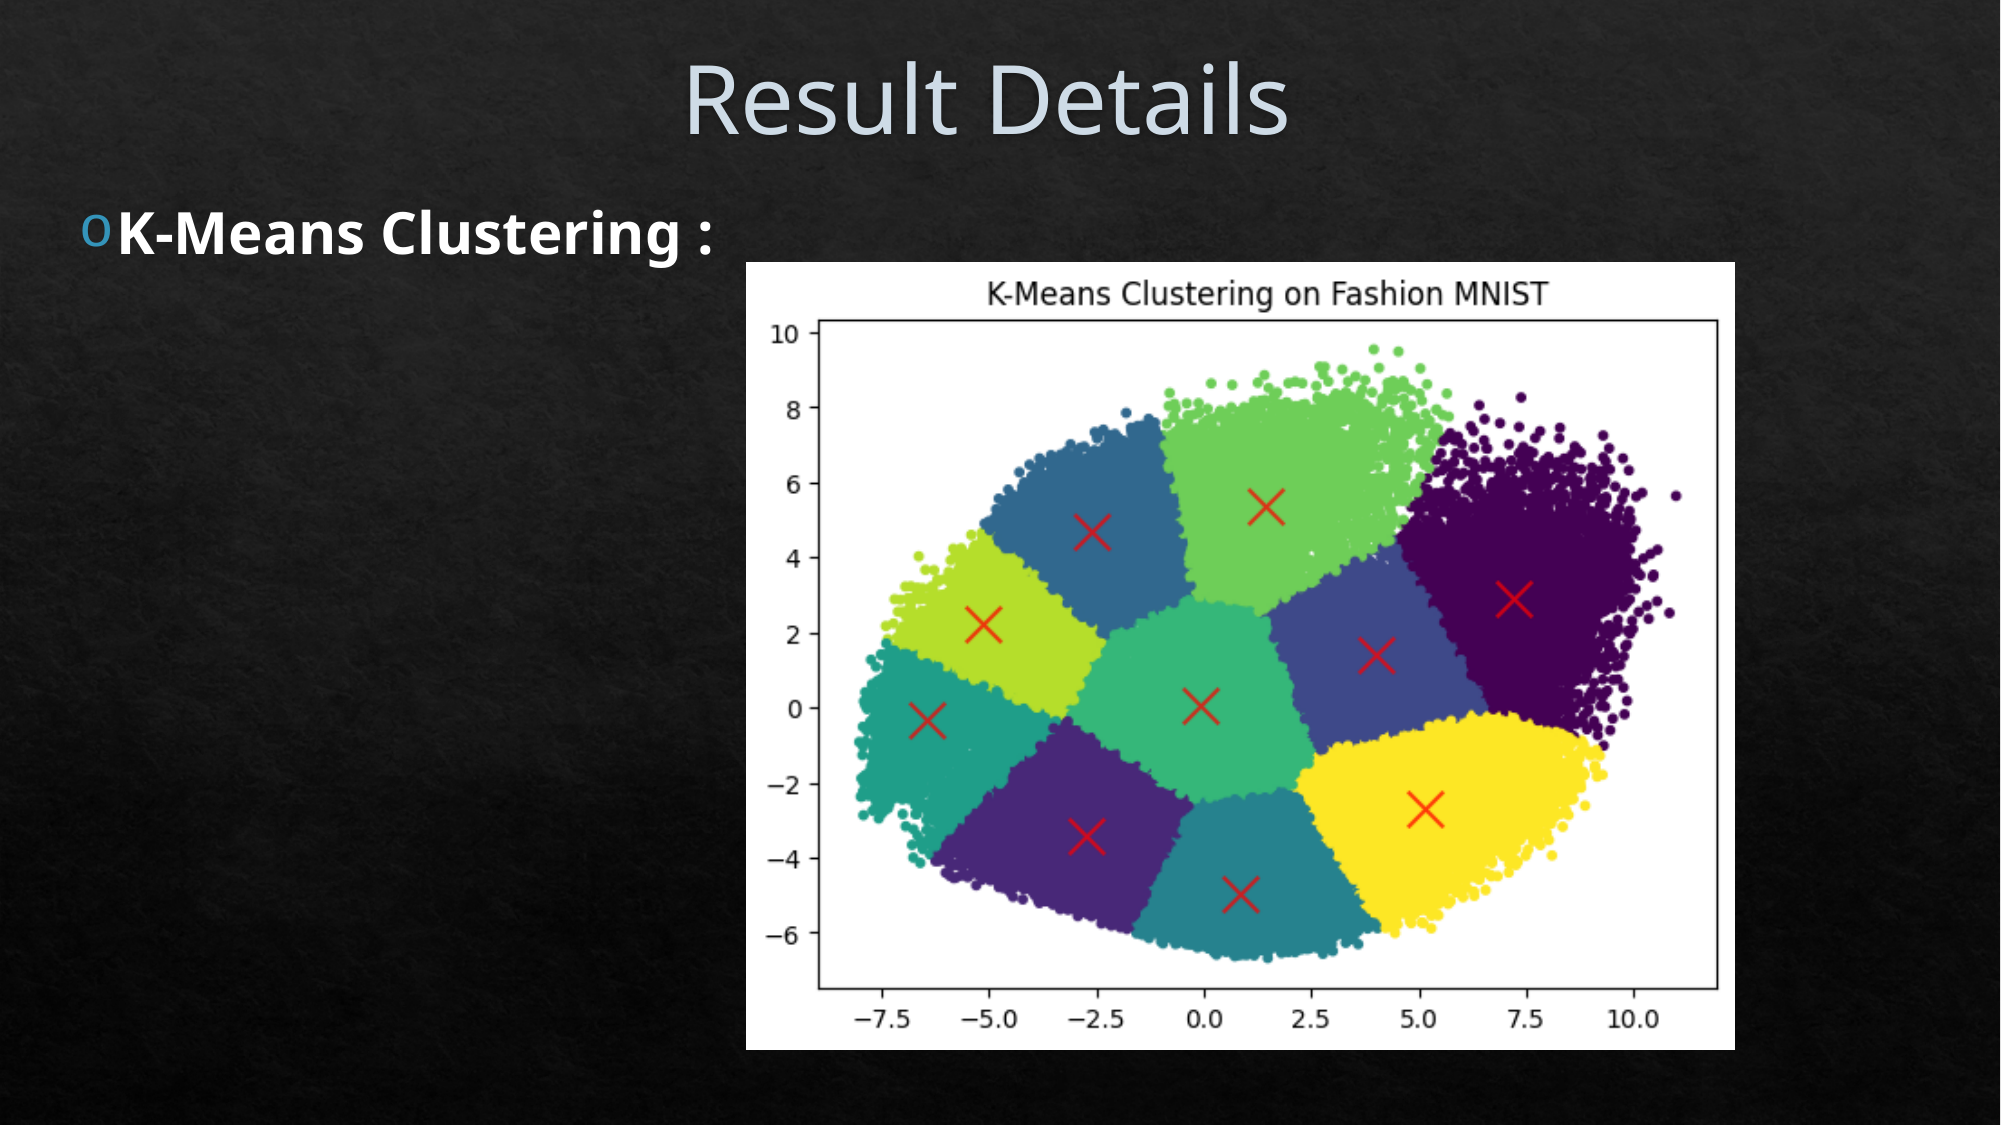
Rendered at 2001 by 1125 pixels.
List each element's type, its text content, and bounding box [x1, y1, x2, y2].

title Result Details [149, 0, 1849, 207]
picture [745, 261, 1736, 1051]
text_box K-Means Clustering : [63, 182, 1525, 254]
